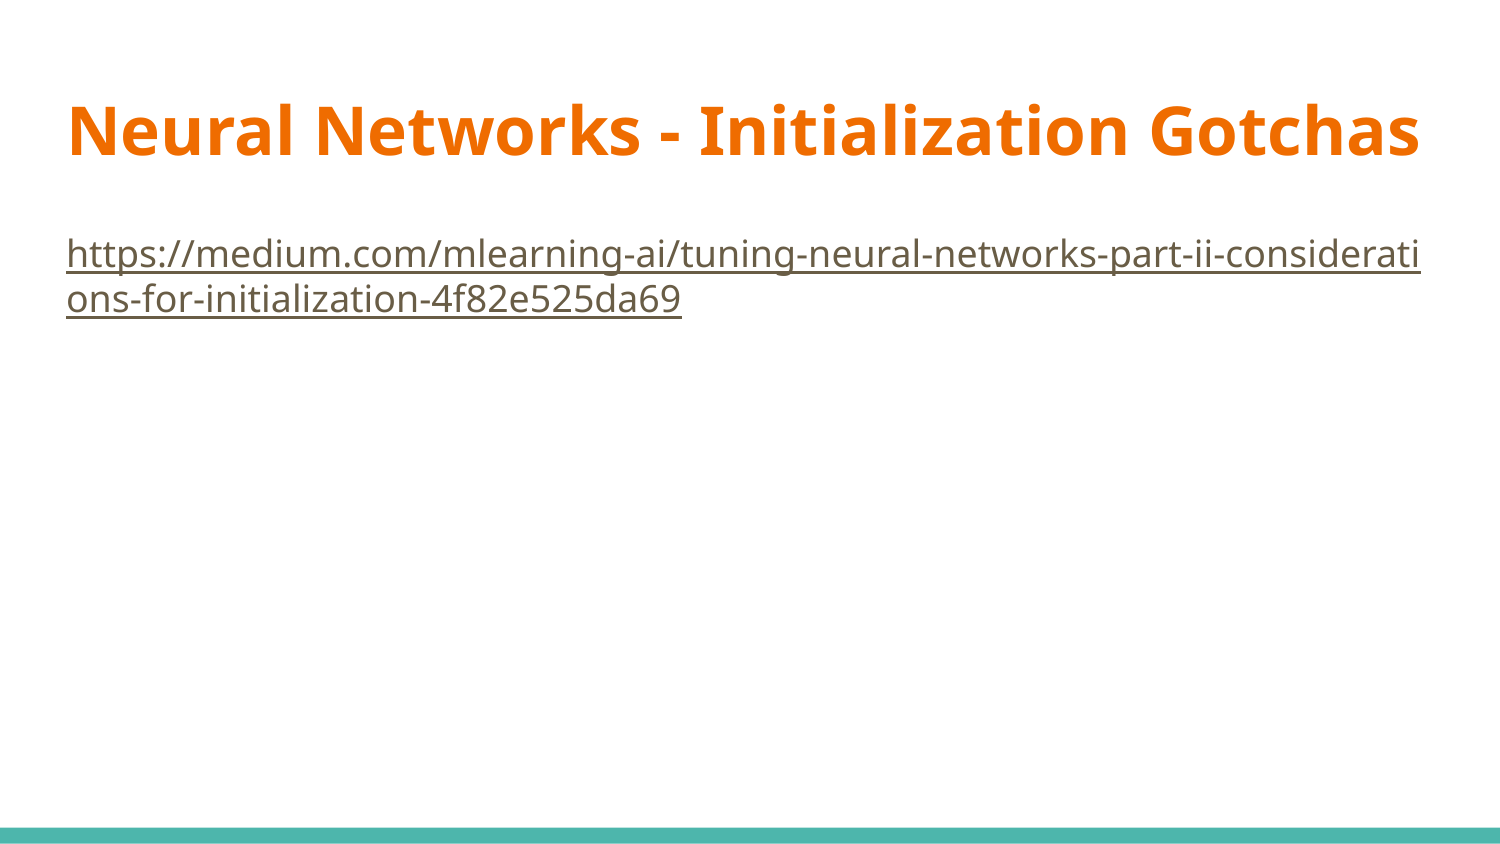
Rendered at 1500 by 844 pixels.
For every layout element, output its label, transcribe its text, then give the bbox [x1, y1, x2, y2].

list https://medium.com/mlearning-ai/tuning-neural-networks-part-ii-considerations-for-initialization-4f82e525da69 [51, 207, 1449, 750]
title Neural Networks - Initialization Gotchas [51, 72, 1449, 189]
